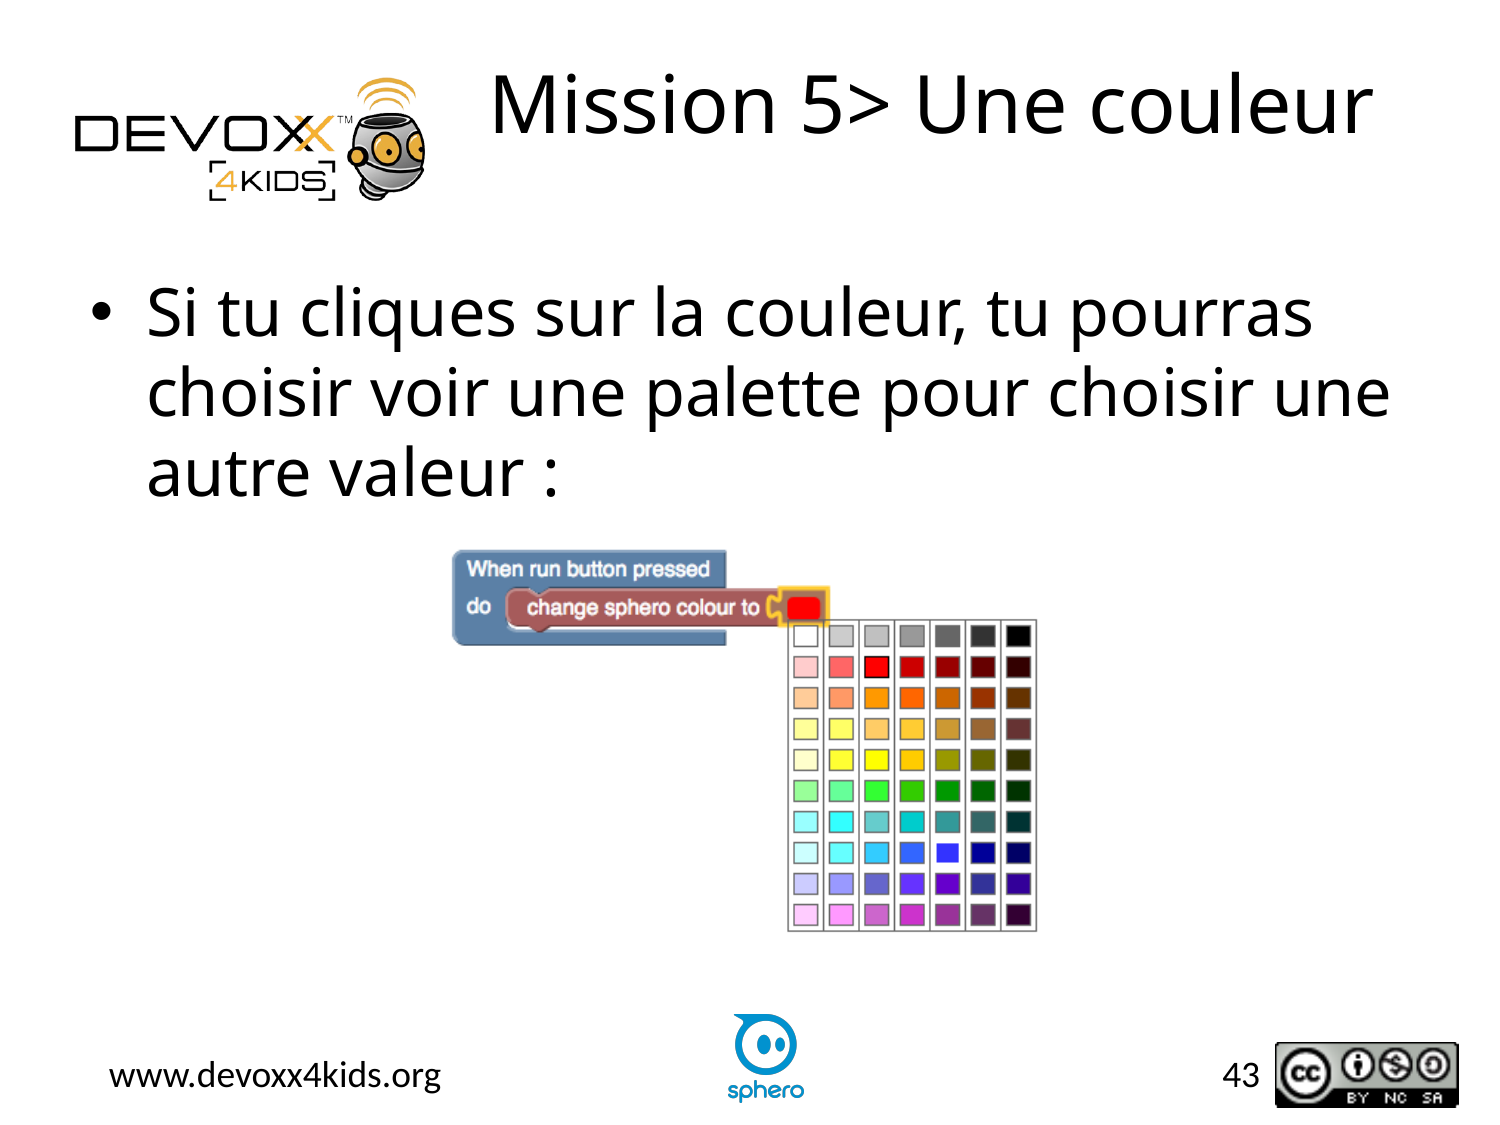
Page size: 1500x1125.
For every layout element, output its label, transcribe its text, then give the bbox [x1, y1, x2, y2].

list Si tu cliques sur la couleur, tu pourras choisir voir une palette pour choisir une autre valeur : [75, 262, 1425, 436]
picture [728, 1014, 804, 1103]
picture [728, 1096, 739, 1103]
picture [743, 1088, 749, 1095]
slide_number 43 [1074, 1042, 1275, 1103]
picture [75, 77, 425, 201]
title Mission 5> Une couleur [439, 45, 1425, 233]
picture [794, 1088, 801, 1095]
picture [439, 524, 1055, 938]
picture [743, 1021, 789, 1068]
picture [1275, 1042, 1459, 1108]
